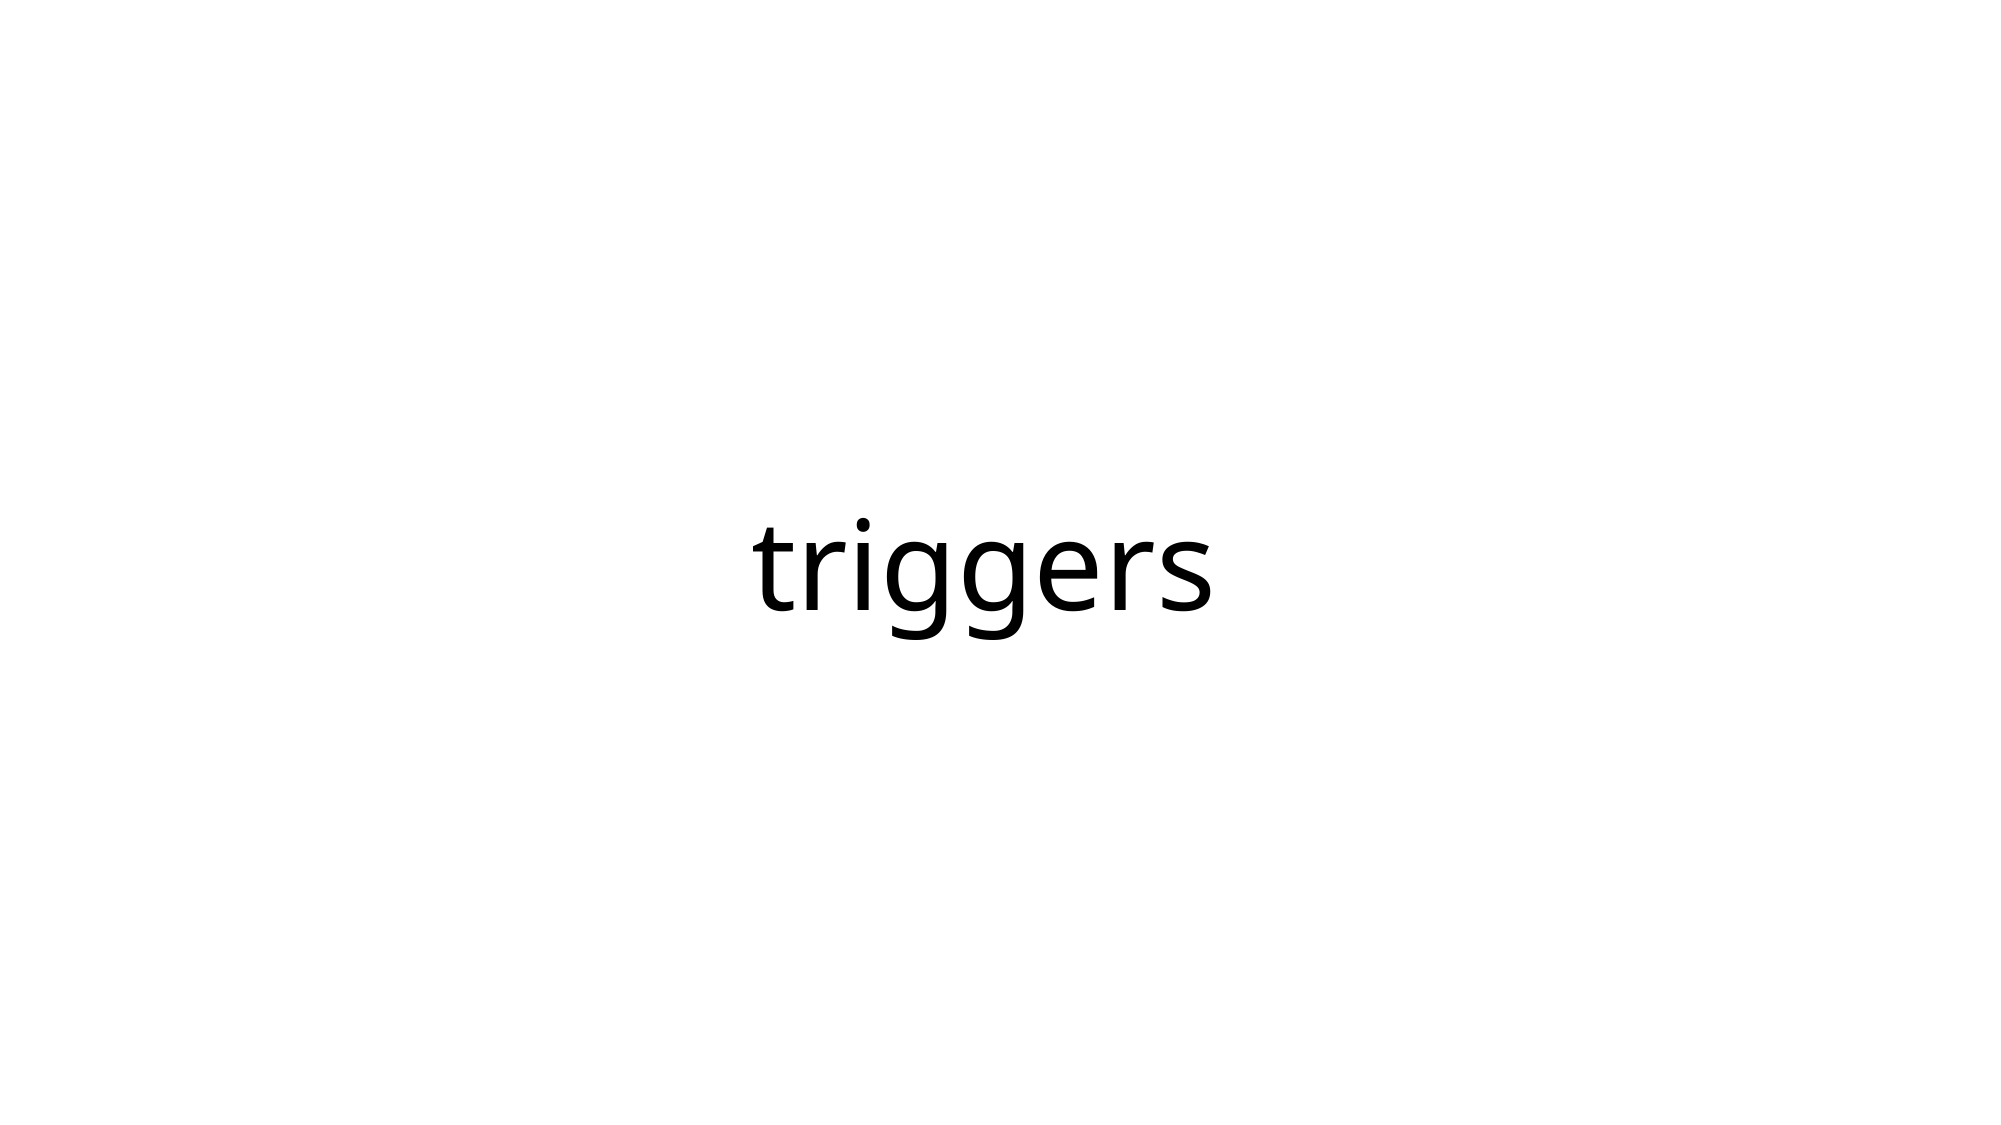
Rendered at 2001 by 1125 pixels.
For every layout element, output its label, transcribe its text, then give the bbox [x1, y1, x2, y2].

title triggers [249, 253, 1750, 646]
